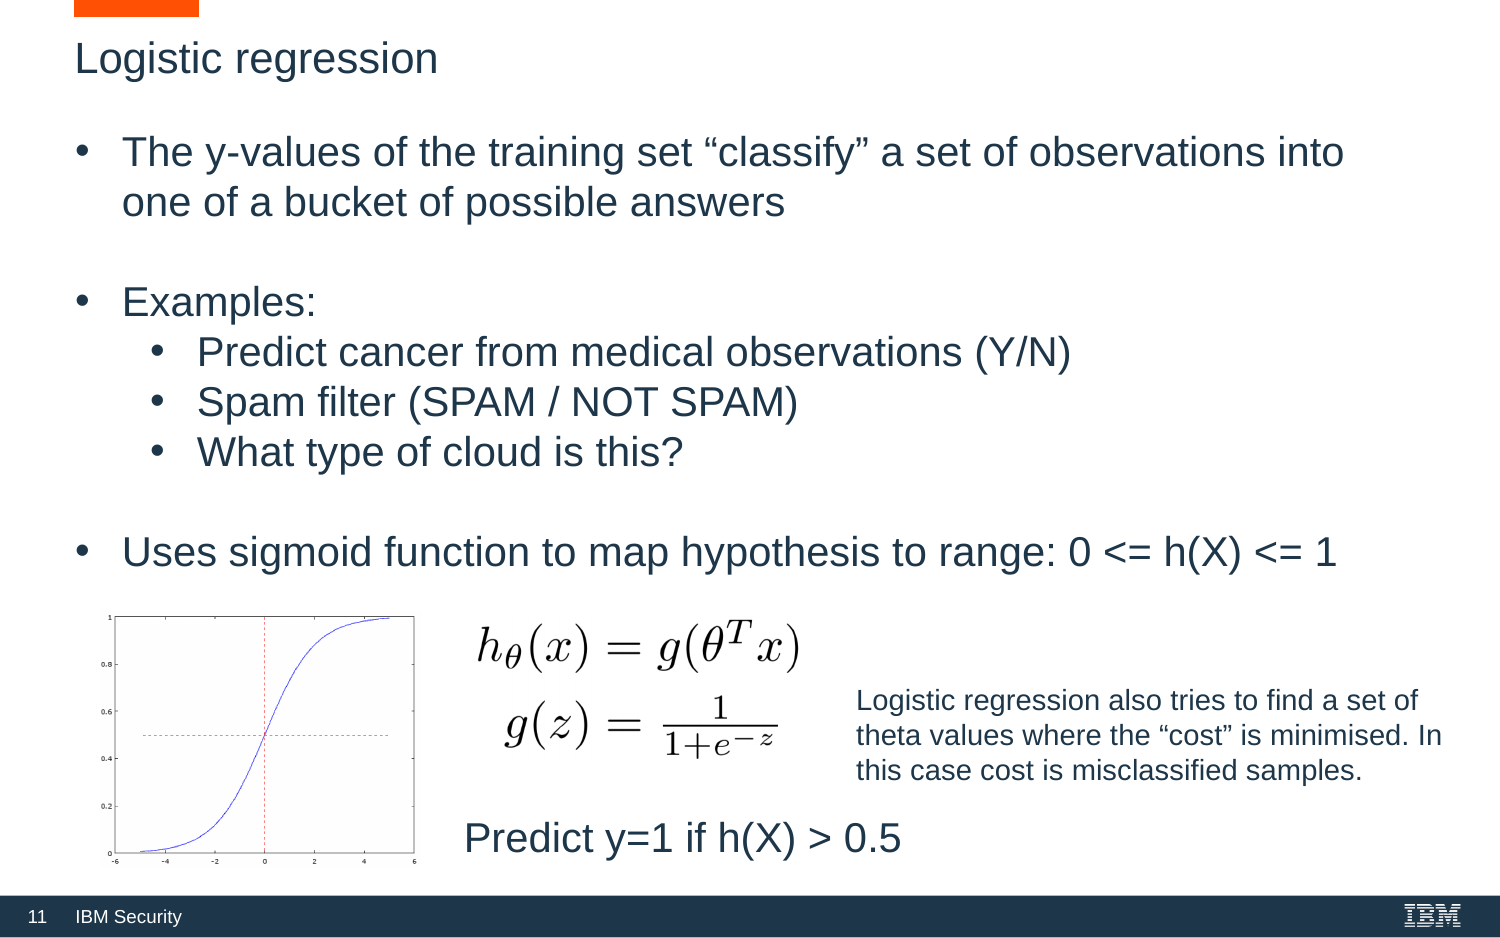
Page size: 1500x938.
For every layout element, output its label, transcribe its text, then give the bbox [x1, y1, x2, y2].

text_box The y-values of the training set “classify” a set of observations into one of a bucket of possible answers Examples: Predict cancer from medical observations (Y/N) Spam filter (SPAM / NOT SPAM) What type of cloud is this? Uses sigmoid function to map hypothesis to range: 0 <= h(X) <= 1 [75, 124, 1388, 576]
text_box Predict y=1 if h(X) > 0.5 [463, 811, 903, 862]
text_box Logistic regression also tries to find a set of theta values where the “cost” is minimised. In this case cost is misclassified samples. [856, 681, 1459, 787]
picture [100, 610, 421, 867]
picture [1404, 904, 1462, 927]
list Logistic regression [74, 36, 1425, 94]
picture [466, 610, 810, 765]
